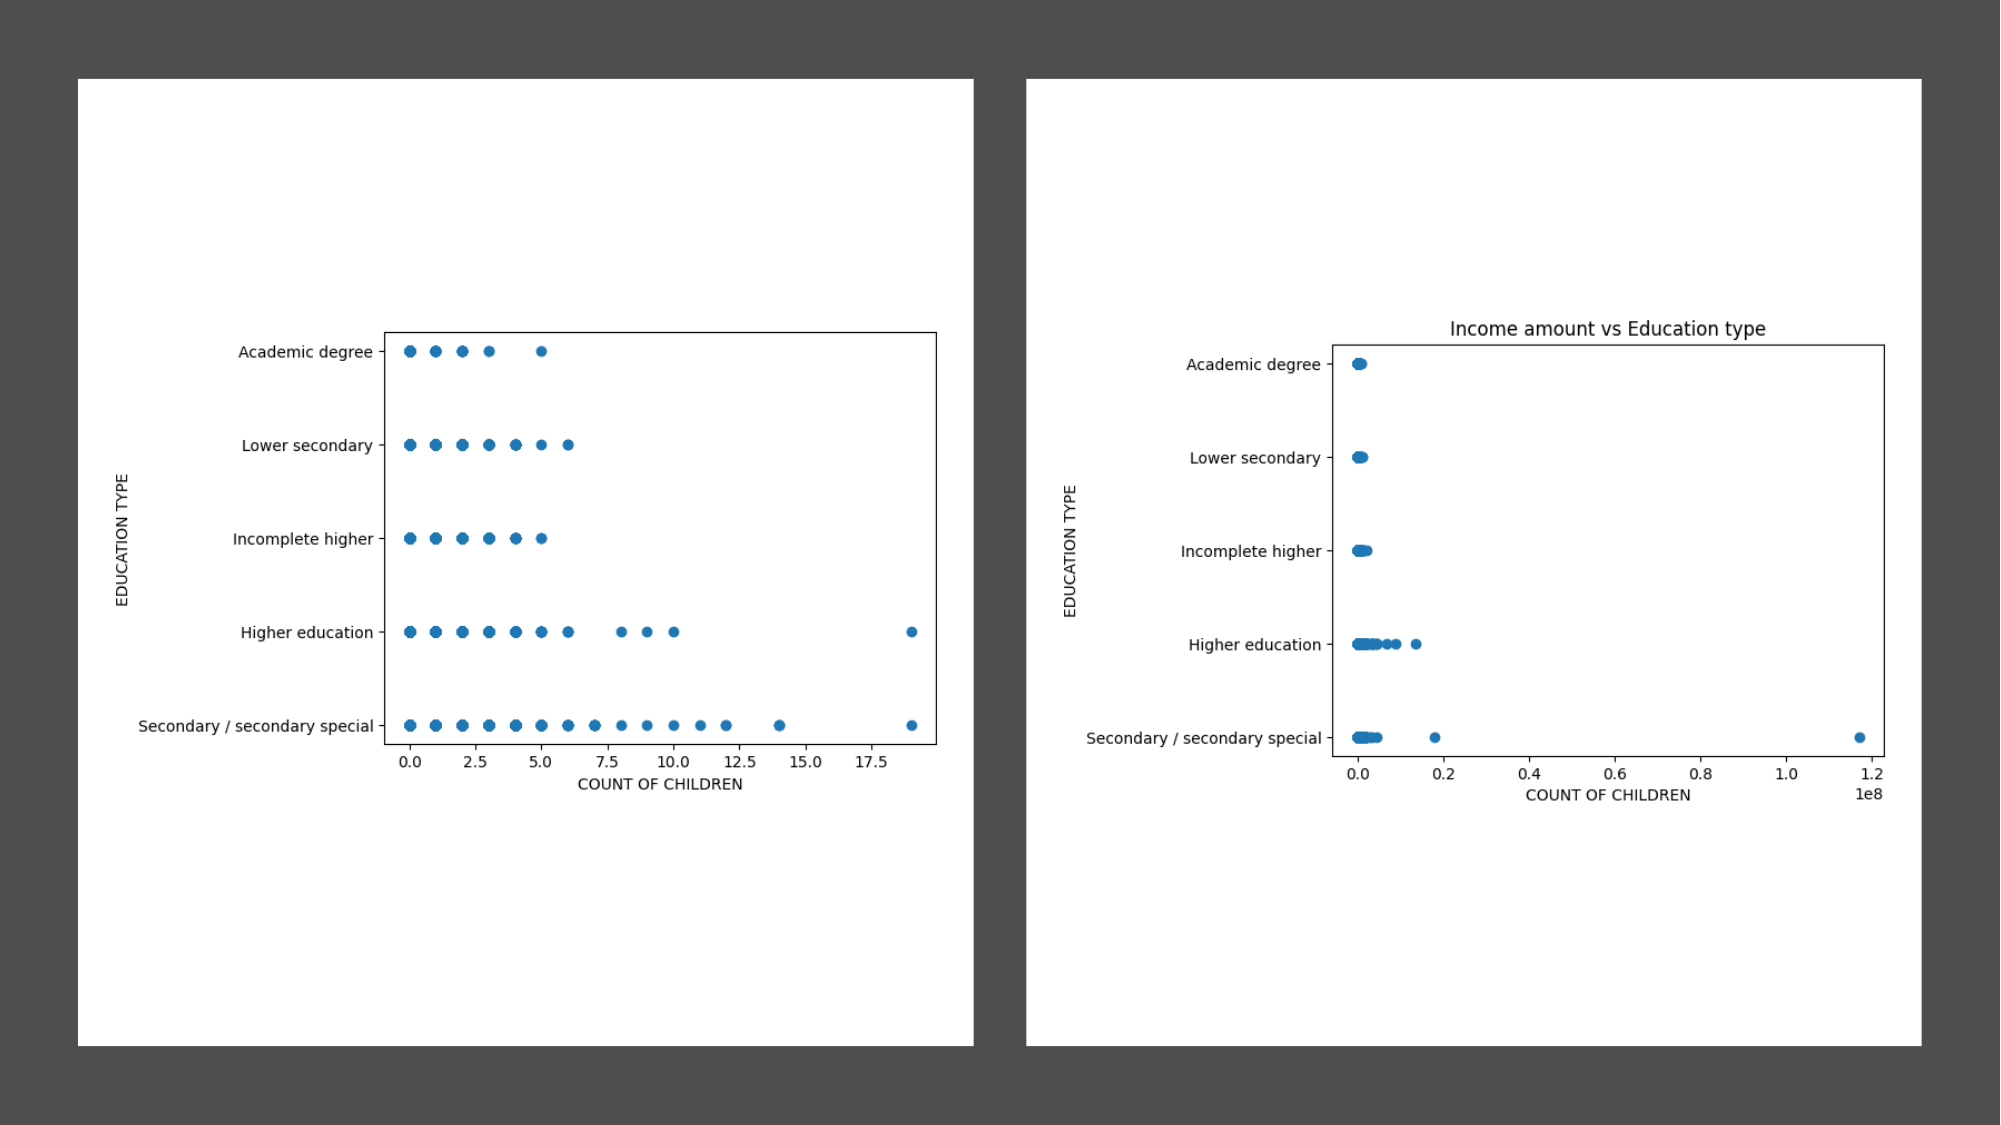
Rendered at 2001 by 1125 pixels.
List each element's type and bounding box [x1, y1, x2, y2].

picture [105, 322, 947, 803]
text_box [1025, 78, 1923, 1047]
picture [1053, 309, 1895, 815]
text_box [77, 78, 975, 1047]
text_box [0, 0, 2000, 1125]
